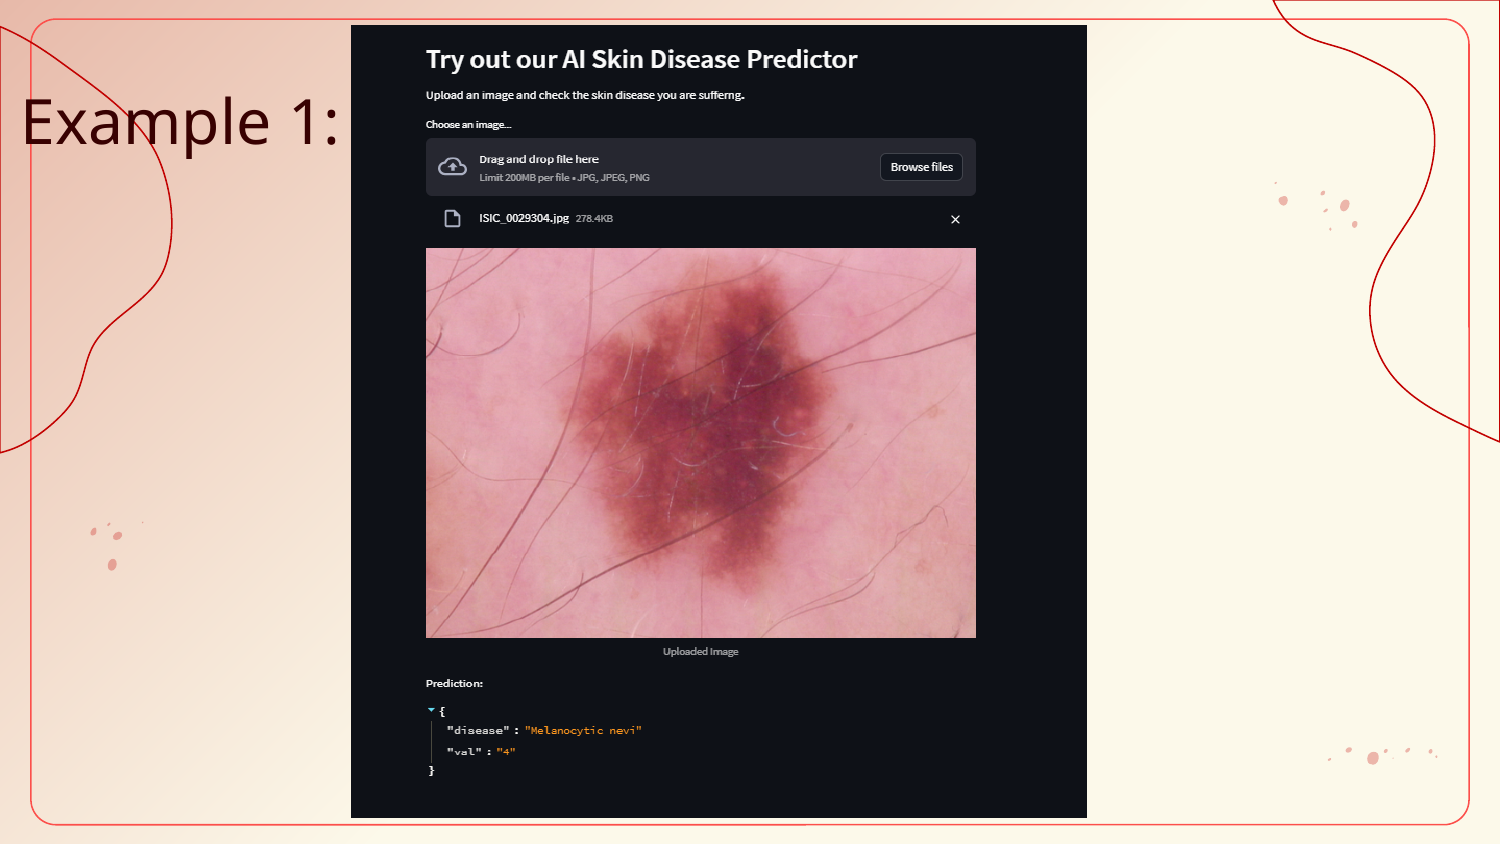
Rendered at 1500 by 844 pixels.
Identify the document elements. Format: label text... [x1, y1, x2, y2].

title Example 1: [0, 75, 346, 170]
picture [351, 25, 1088, 818]
